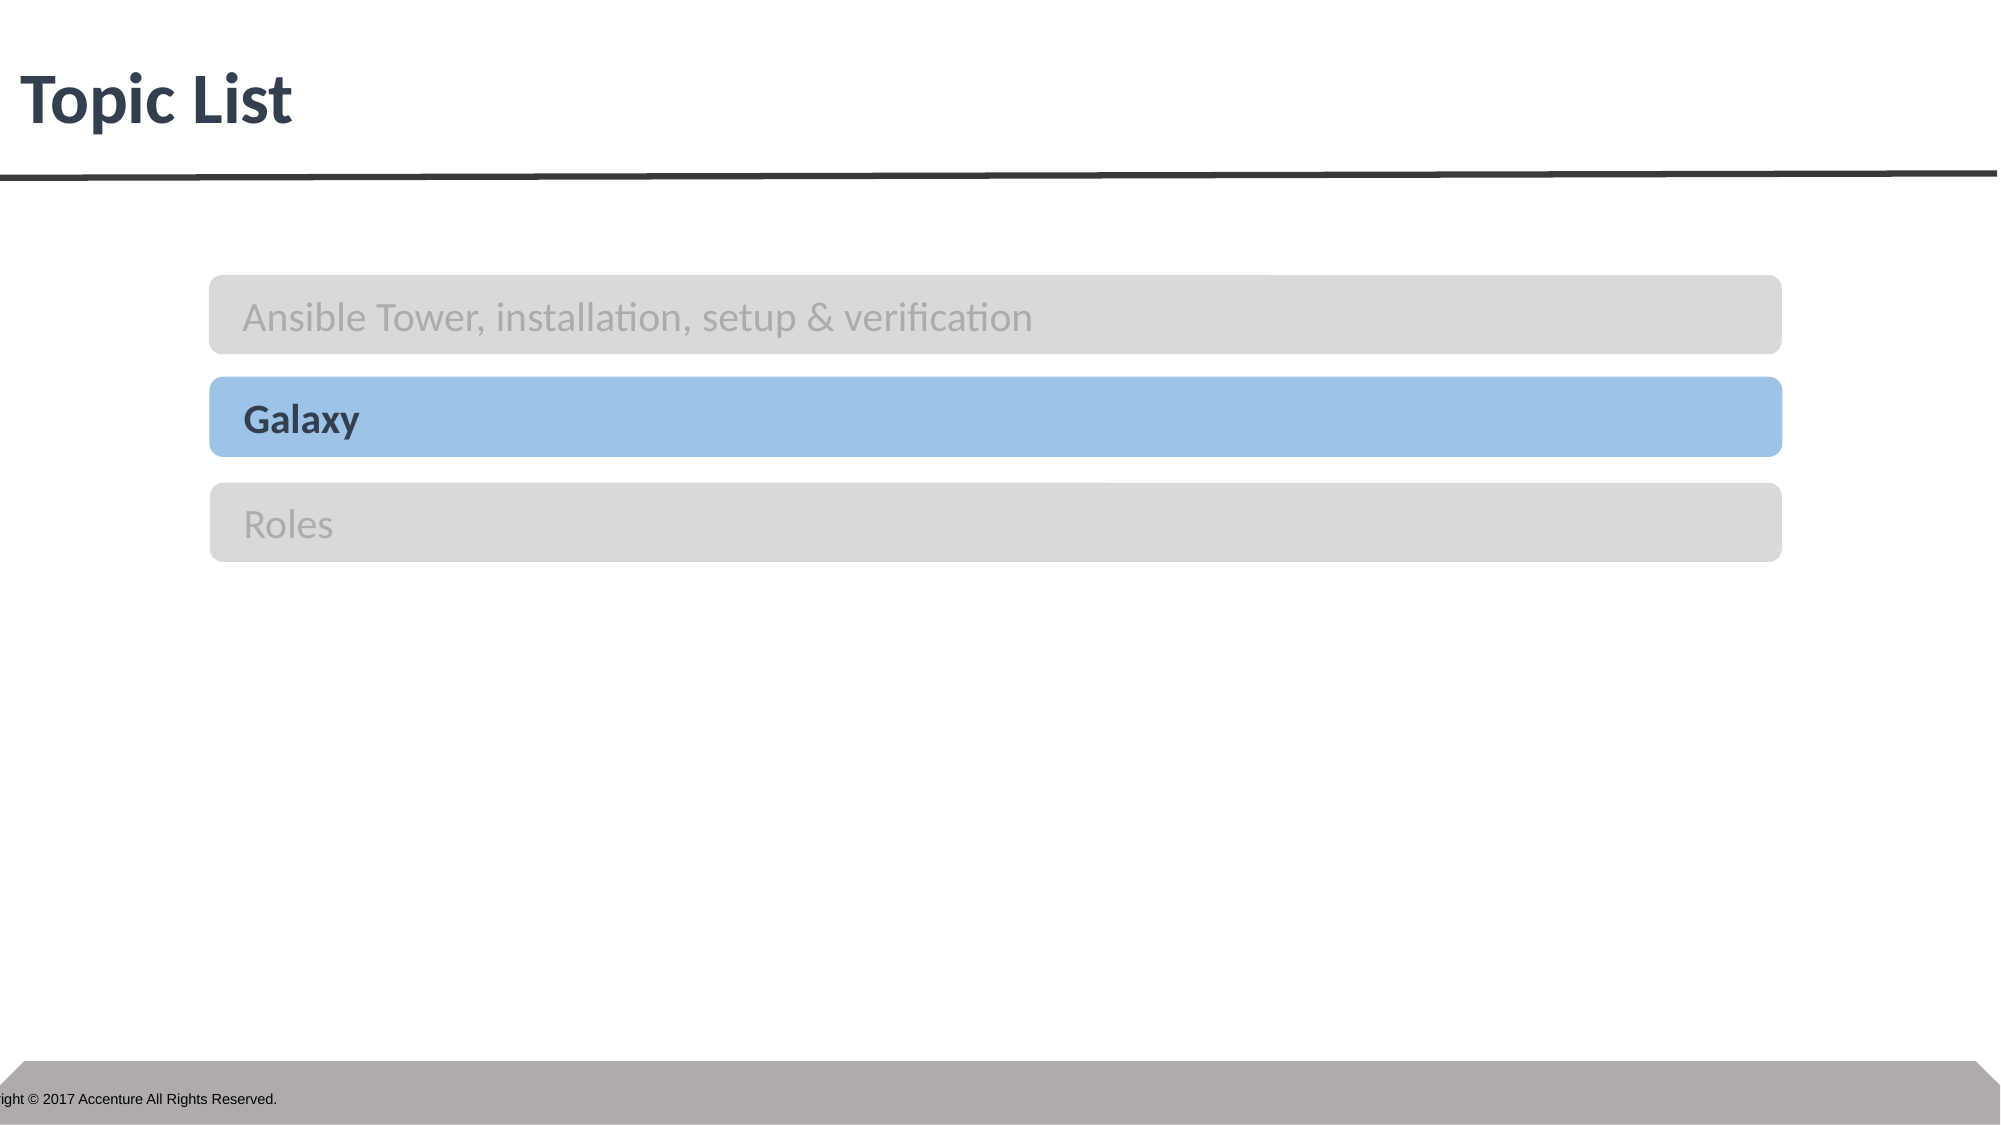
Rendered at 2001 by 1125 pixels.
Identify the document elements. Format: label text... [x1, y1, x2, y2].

text_box Roles [209, 482, 1783, 563]
text_box Galaxy [209, 376, 1783, 457]
title Topic List [5, 53, 2000, 147]
text_box Ansible Tower, installation, setup & verification [208, 274, 1783, 355]
